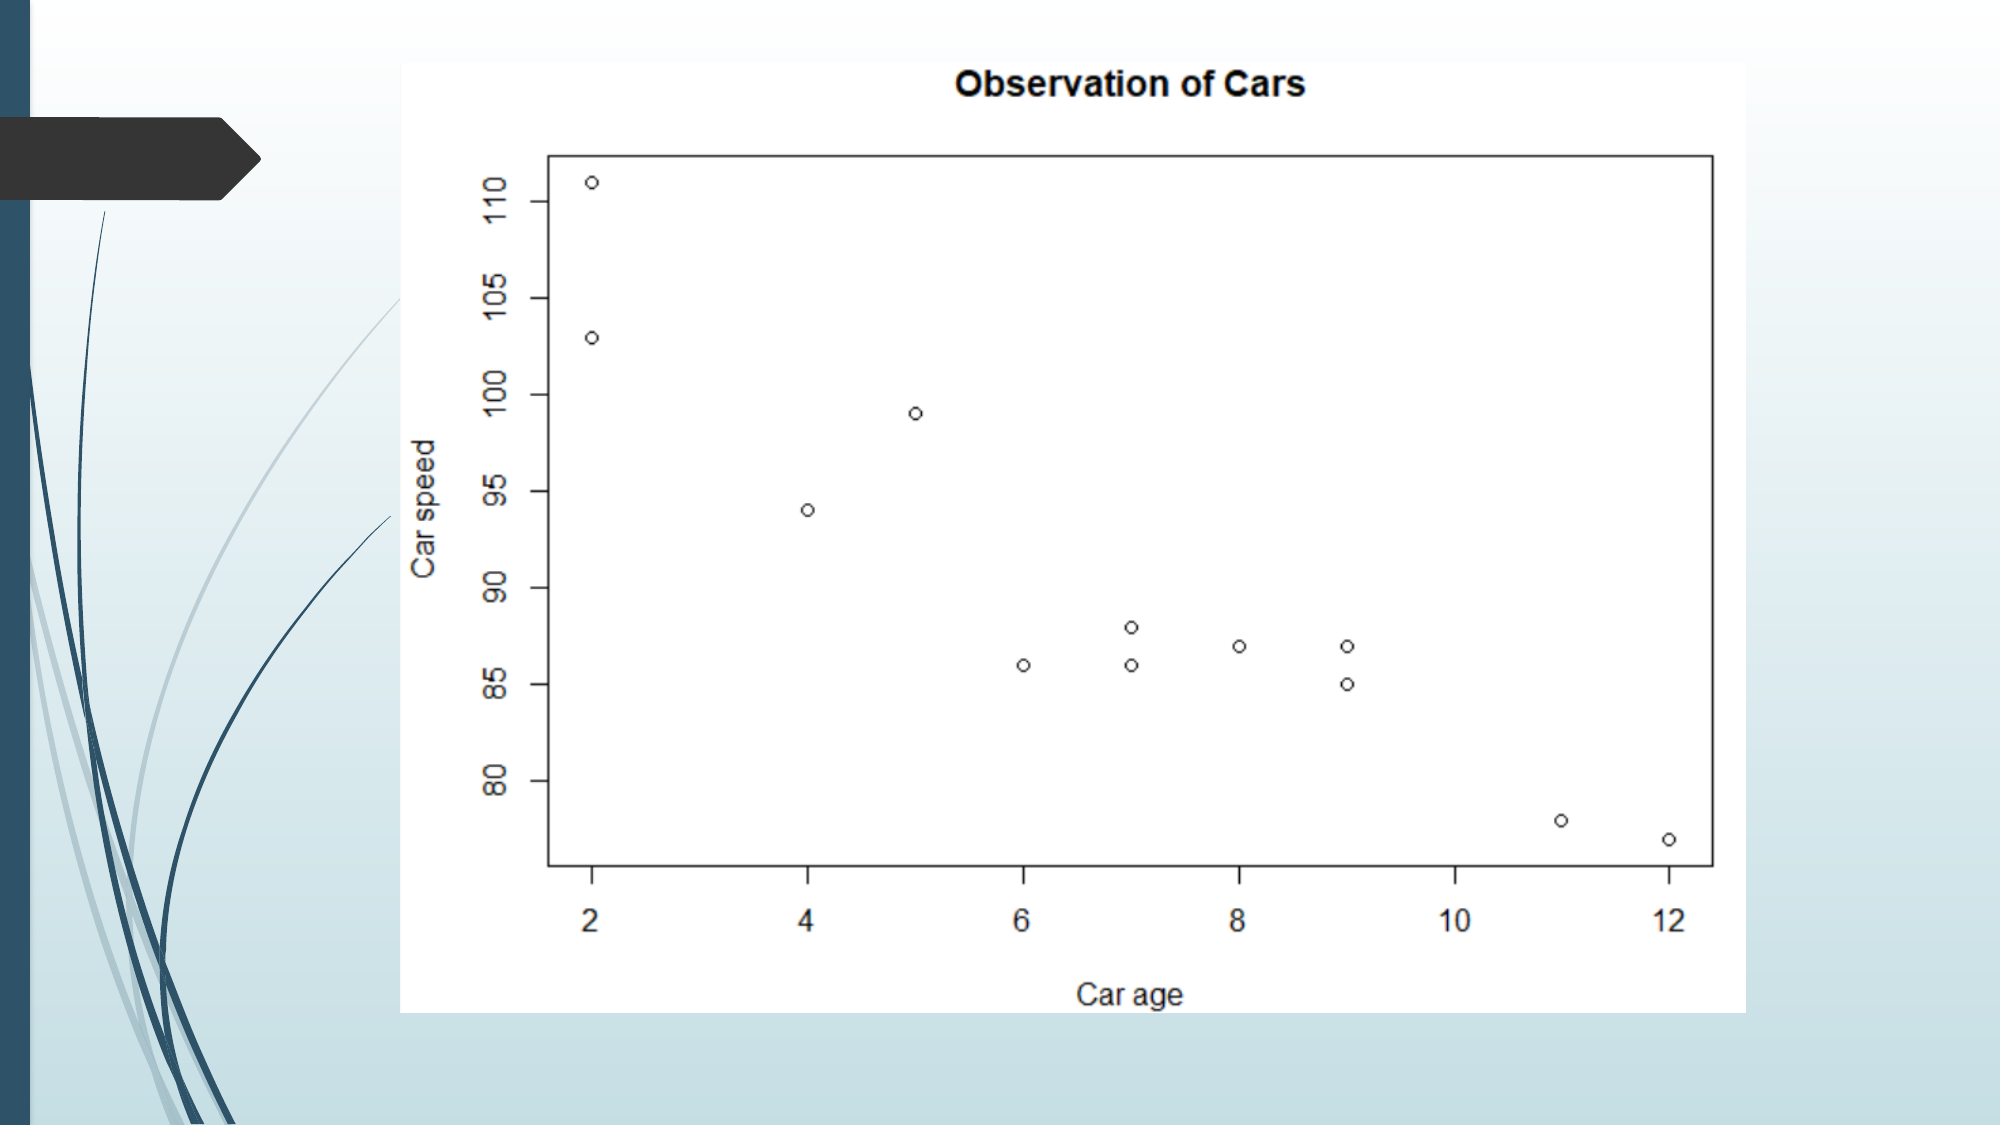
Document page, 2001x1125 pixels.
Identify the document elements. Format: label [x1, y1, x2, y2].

list [399, 63, 1746, 1014]
